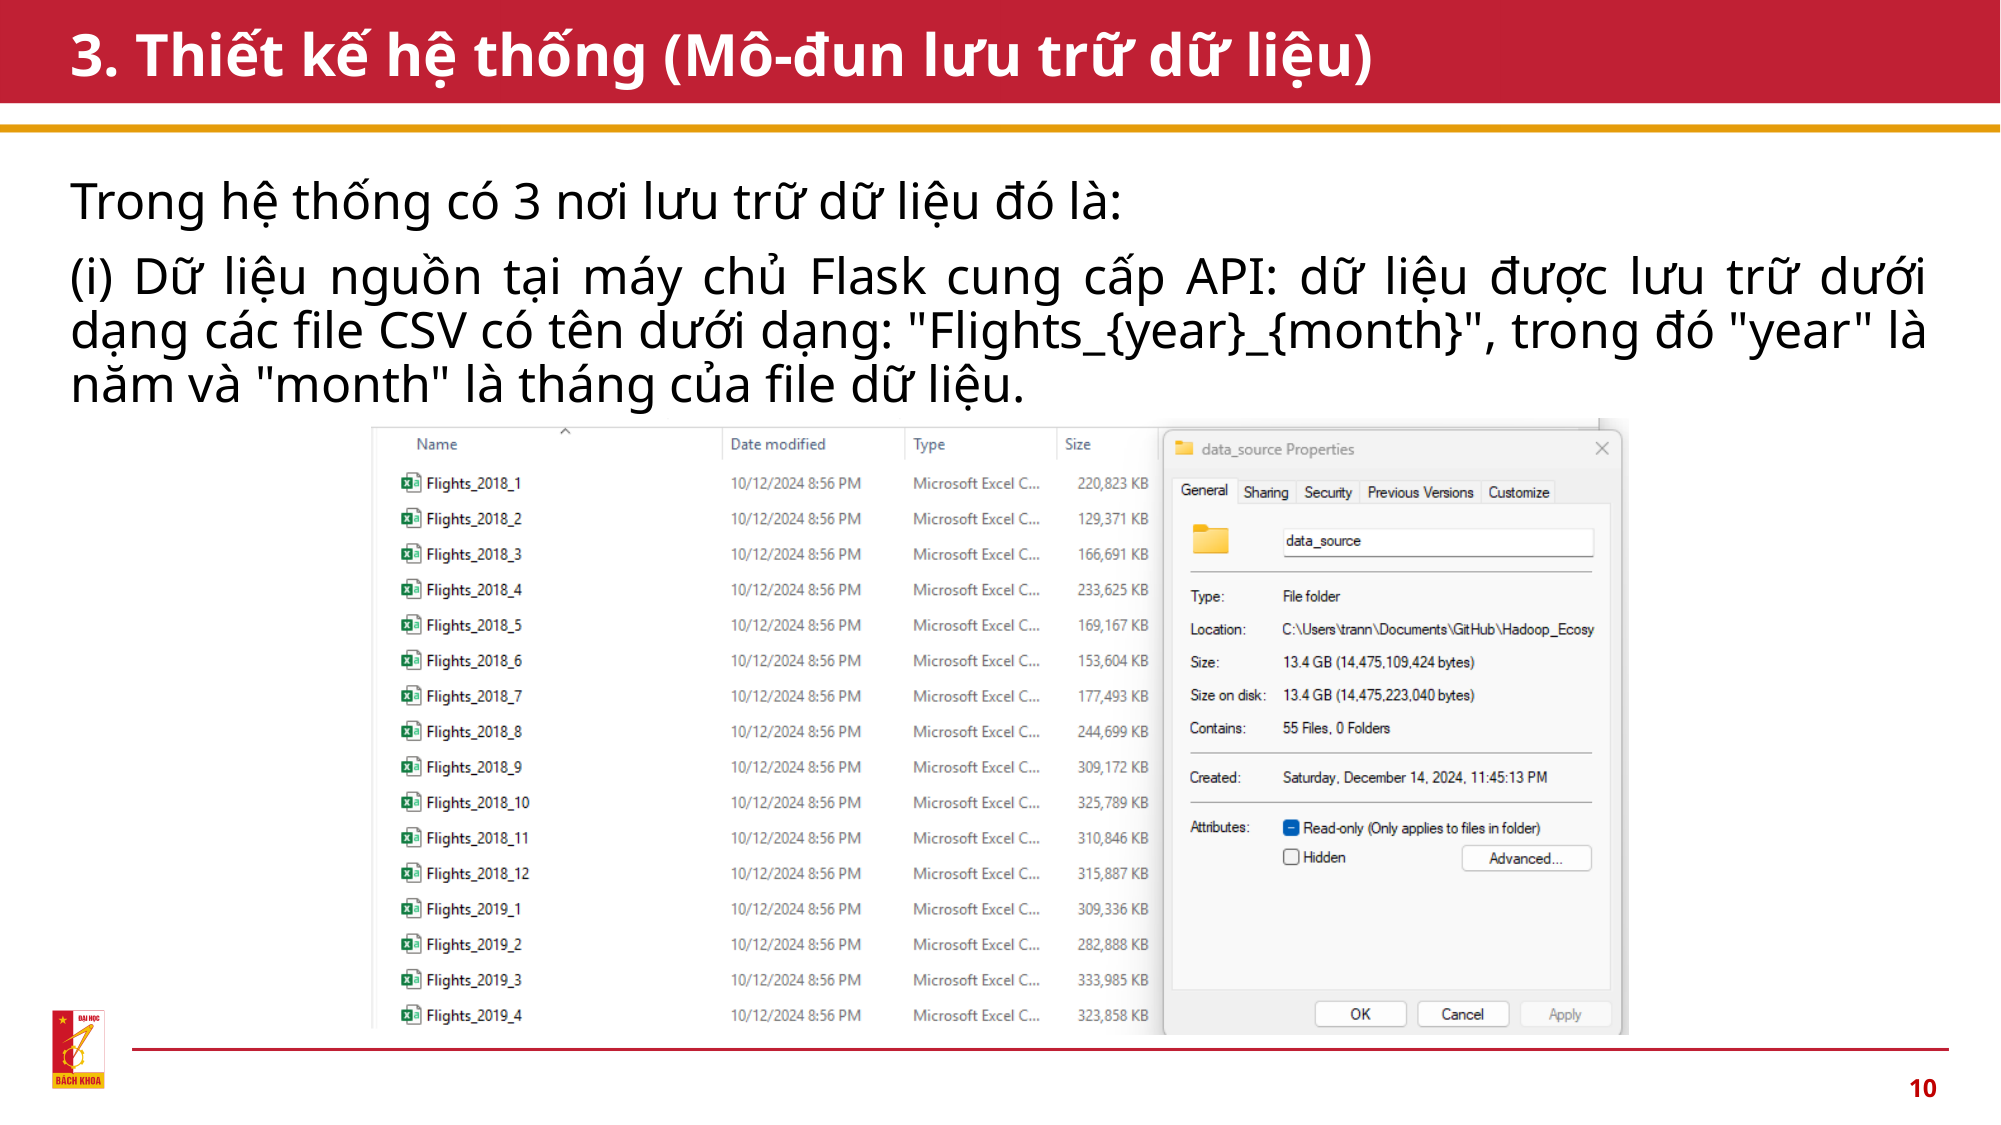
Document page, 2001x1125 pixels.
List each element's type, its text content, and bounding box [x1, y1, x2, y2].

slide_number 10 [1502, 1065, 1953, 1125]
picture [0, 0, 2001, 1125]
title 3. Thiết kế hệ thống (Mô-đun lưu trữ dữ liệu) [55, 18, 1945, 90]
list Trong hệ thống có 3 nơi lưu trữ dữ liệu đó là: (i) Dữ liệu nguồn tại máy chủ Flask cung cấp API: dữ liệu được lưu trữ dưới dạng các file CSV có tên dưới dạng: "Flights_{year}_{month}", trong đó "year" là năm và "month" là tháng của file dữ liệu. [55, 169, 1945, 980]
